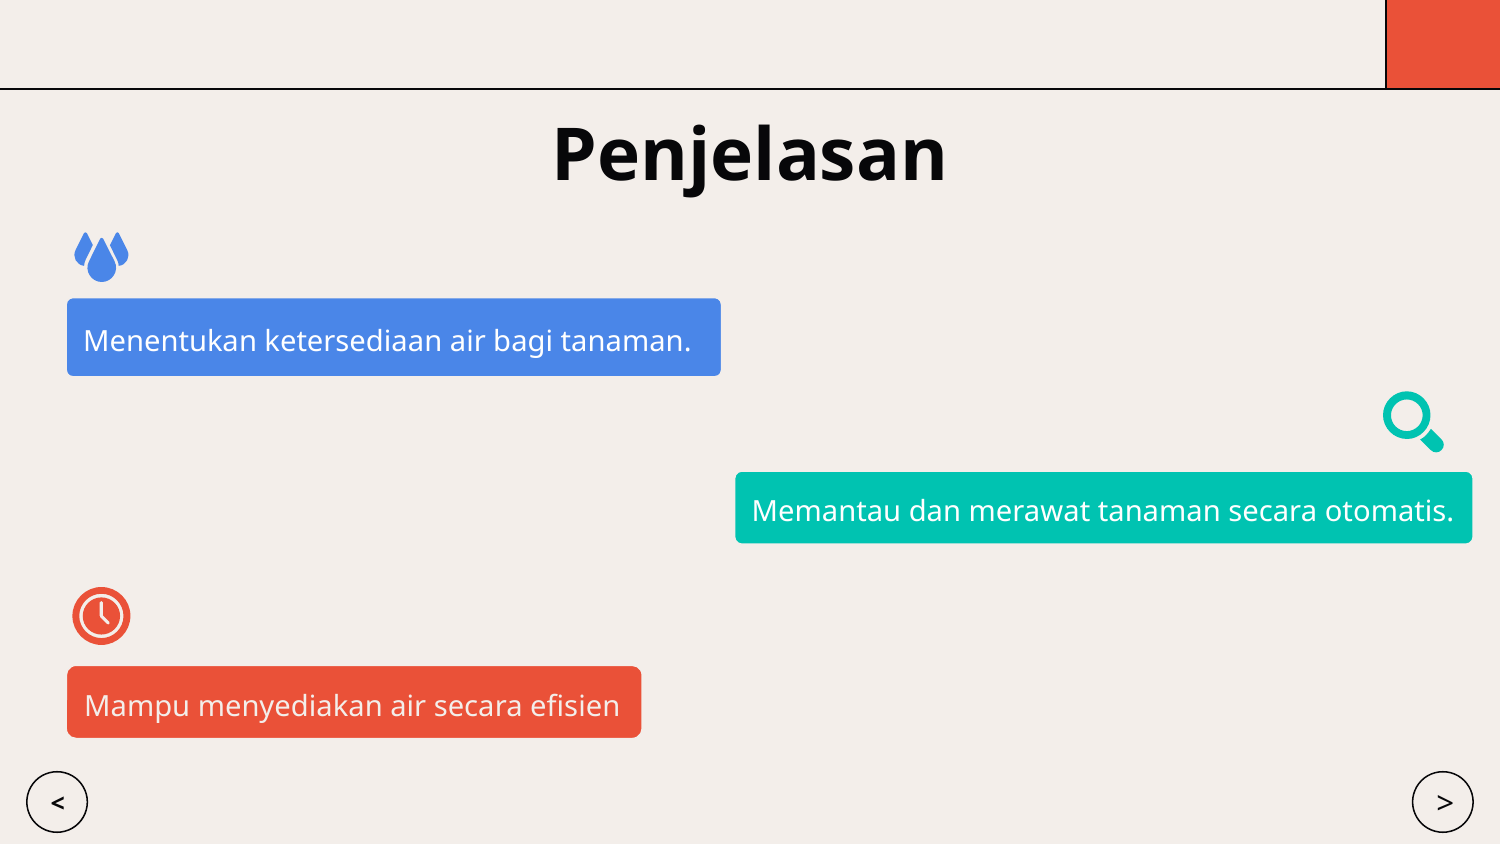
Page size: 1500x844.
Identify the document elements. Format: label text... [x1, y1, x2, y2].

text_box < [26, 771, 88, 833]
text_box > [1412, 771, 1474, 833]
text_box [71, 232, 132, 283]
text_box Mampu menyediakan air secara efisien [66, 665, 643, 739]
title Penjelasan [116, 92, 1383, 187]
text_box Memantau dan merawat tanaman secara otomatis. [734, 471, 1474, 545]
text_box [72, 586, 131, 646]
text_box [1382, 391, 1445, 453]
text_box Menentukan ketersediaan air bagi tanaman. [66, 297, 722, 377]
